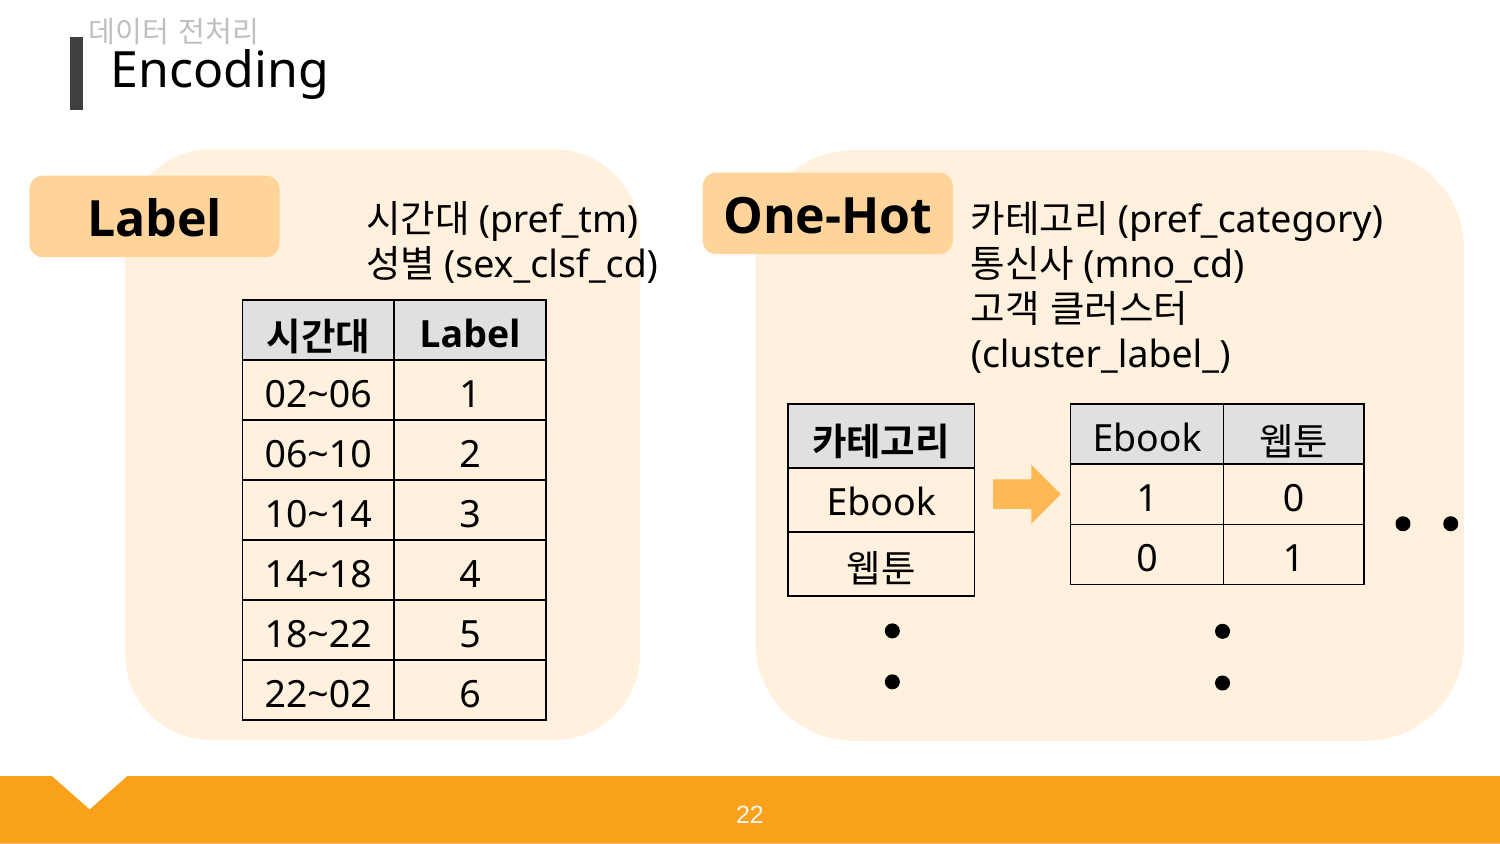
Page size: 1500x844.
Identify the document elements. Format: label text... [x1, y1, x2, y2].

table_cell 06~10 [243, 421, 393, 479]
text_box One-Hot [700, 170, 955, 257]
text_box [753, 148, 1467, 743]
text_box [991, 462, 1064, 526]
table_cell 0 [1071, 525, 1223, 584]
text_box 데이터 전처리 [74, 6, 358, 56]
text_box Label [27, 173, 282, 260]
table_cell 10~14 [243, 481, 393, 539]
table_cell 2 [395, 421, 545, 479]
table_header 웹툰 [1224, 405, 1363, 463]
table_cell 02~06 [243, 361, 393, 419]
text_box 22 [702, 790, 798, 836]
table_cell 0 [1224, 465, 1363, 524]
table_header 카테고리 [789, 405, 974, 467]
table_header Ebook [1071, 405, 1223, 463]
table_cell 1 [395, 361, 545, 419]
text_box [1215, 675, 1231, 691]
table_cell 1 [1071, 465, 1223, 524]
table_cell 4 [395, 541, 545, 599]
text_box [1395, 516, 1411, 532]
table_cell 웹툰 [789, 533, 974, 595]
table_cell 18~22 [243, 601, 393, 659]
table_cell Ebook [789, 469, 974, 531]
text_box 카테고리(pref_category) 통신사(mno_cd) 고객 클러스터 (cluster_label_) [956, 187, 1462, 383]
text_box [1215, 623, 1231, 639]
text_box [123, 147, 643, 743]
table_header Label [395, 301, 545, 359]
table_cell 14~18 [243, 541, 393, 599]
text_box [1443, 516, 1459, 532]
text_box Encoding [96, 30, 384, 105]
text_box [884, 674, 900, 690]
table_cell 22~02 [243, 661, 393, 719]
table_cell 6 [395, 661, 545, 719]
table_cell 3 [395, 481, 545, 539]
table_cell 1 [1224, 525, 1363, 584]
table_cell 5 [395, 601, 545, 659]
table_header 시간대 [243, 301, 393, 359]
text_box 시간대(pref_tm) 성별(sex_clsf_cd) [351, 187, 780, 293]
text_box [884, 623, 900, 639]
